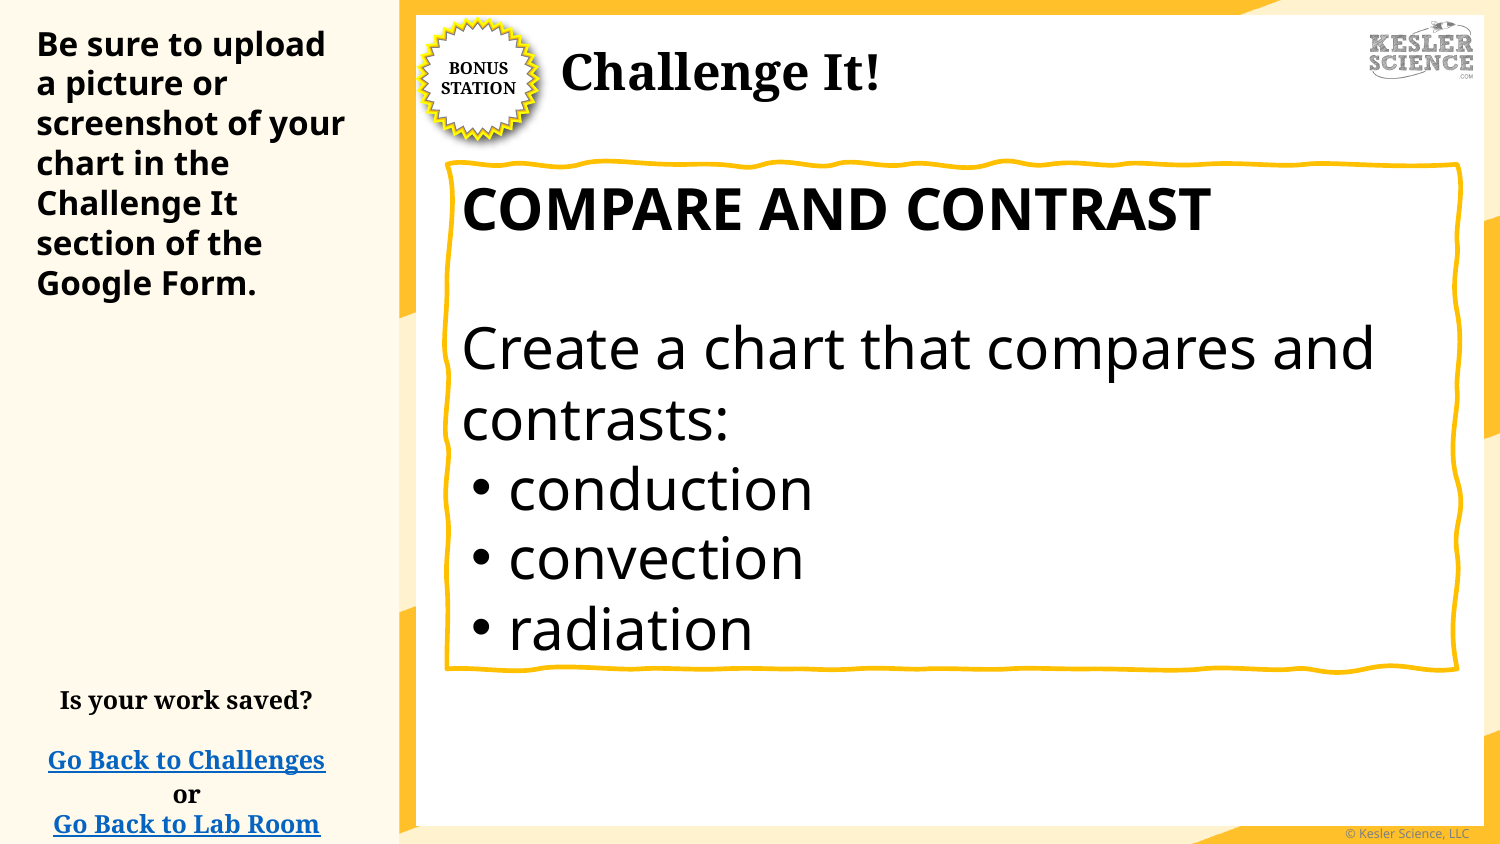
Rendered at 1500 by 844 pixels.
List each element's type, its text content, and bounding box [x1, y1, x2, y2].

text_box Is your work saved? Go Back to Challenges or Go Back to Lab Room [25, 677, 349, 844]
picture [400, 0, 1500, 844]
